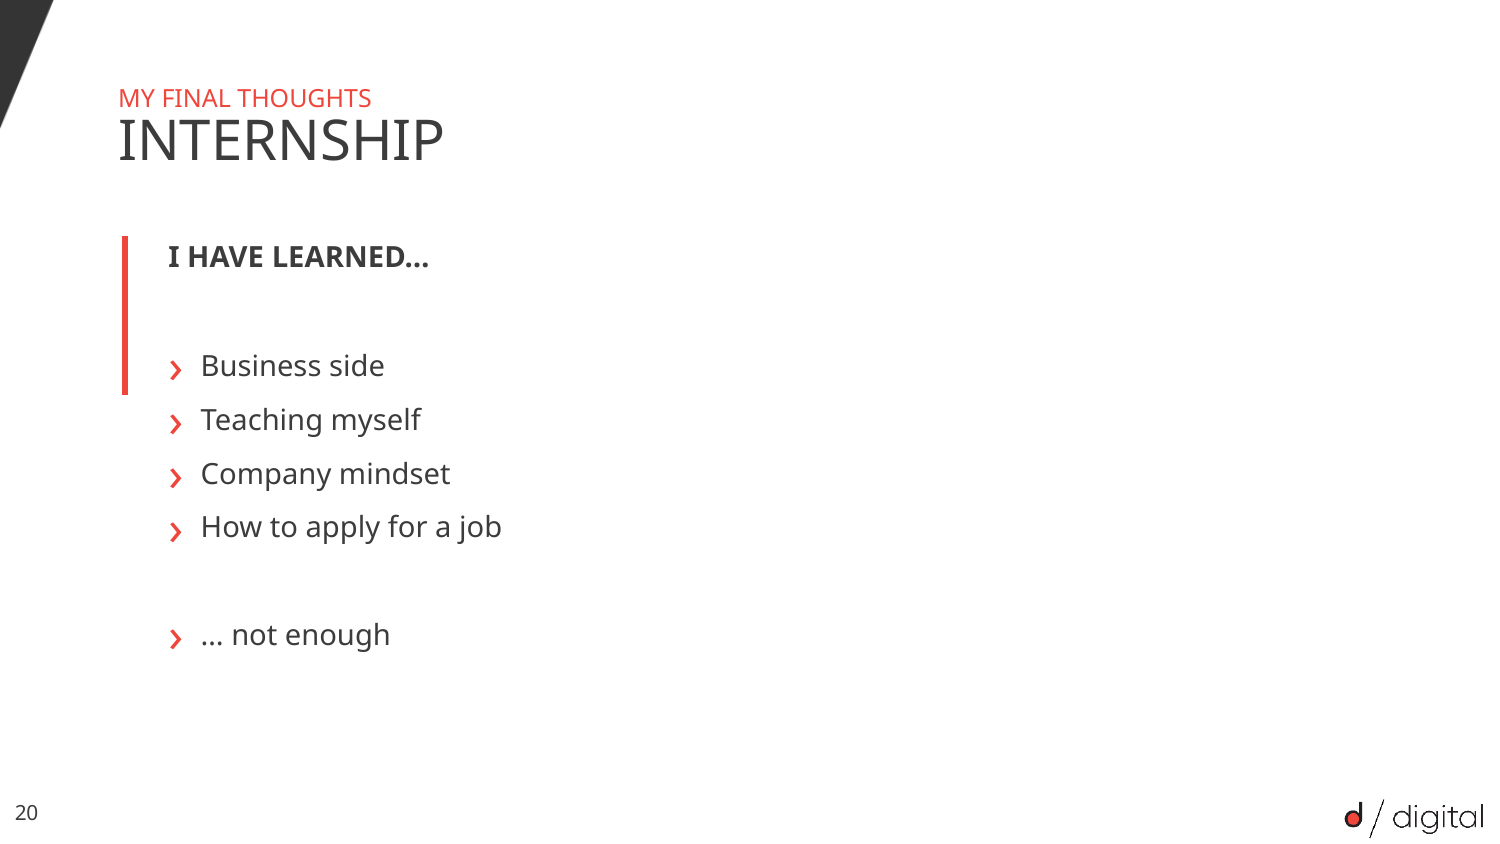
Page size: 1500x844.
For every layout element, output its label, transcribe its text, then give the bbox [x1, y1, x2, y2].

list Business side Teaching myself Company mindset How to apply for a job … not enough [153, 286, 1235, 763]
list I have learned… [153, 227, 1110, 280]
title Internship [103, 113, 1088, 199]
picture [0, 0, 54, 131]
picture [1327, 793, 1500, 844]
list My final thoughts [103, 51, 1088, 113]
